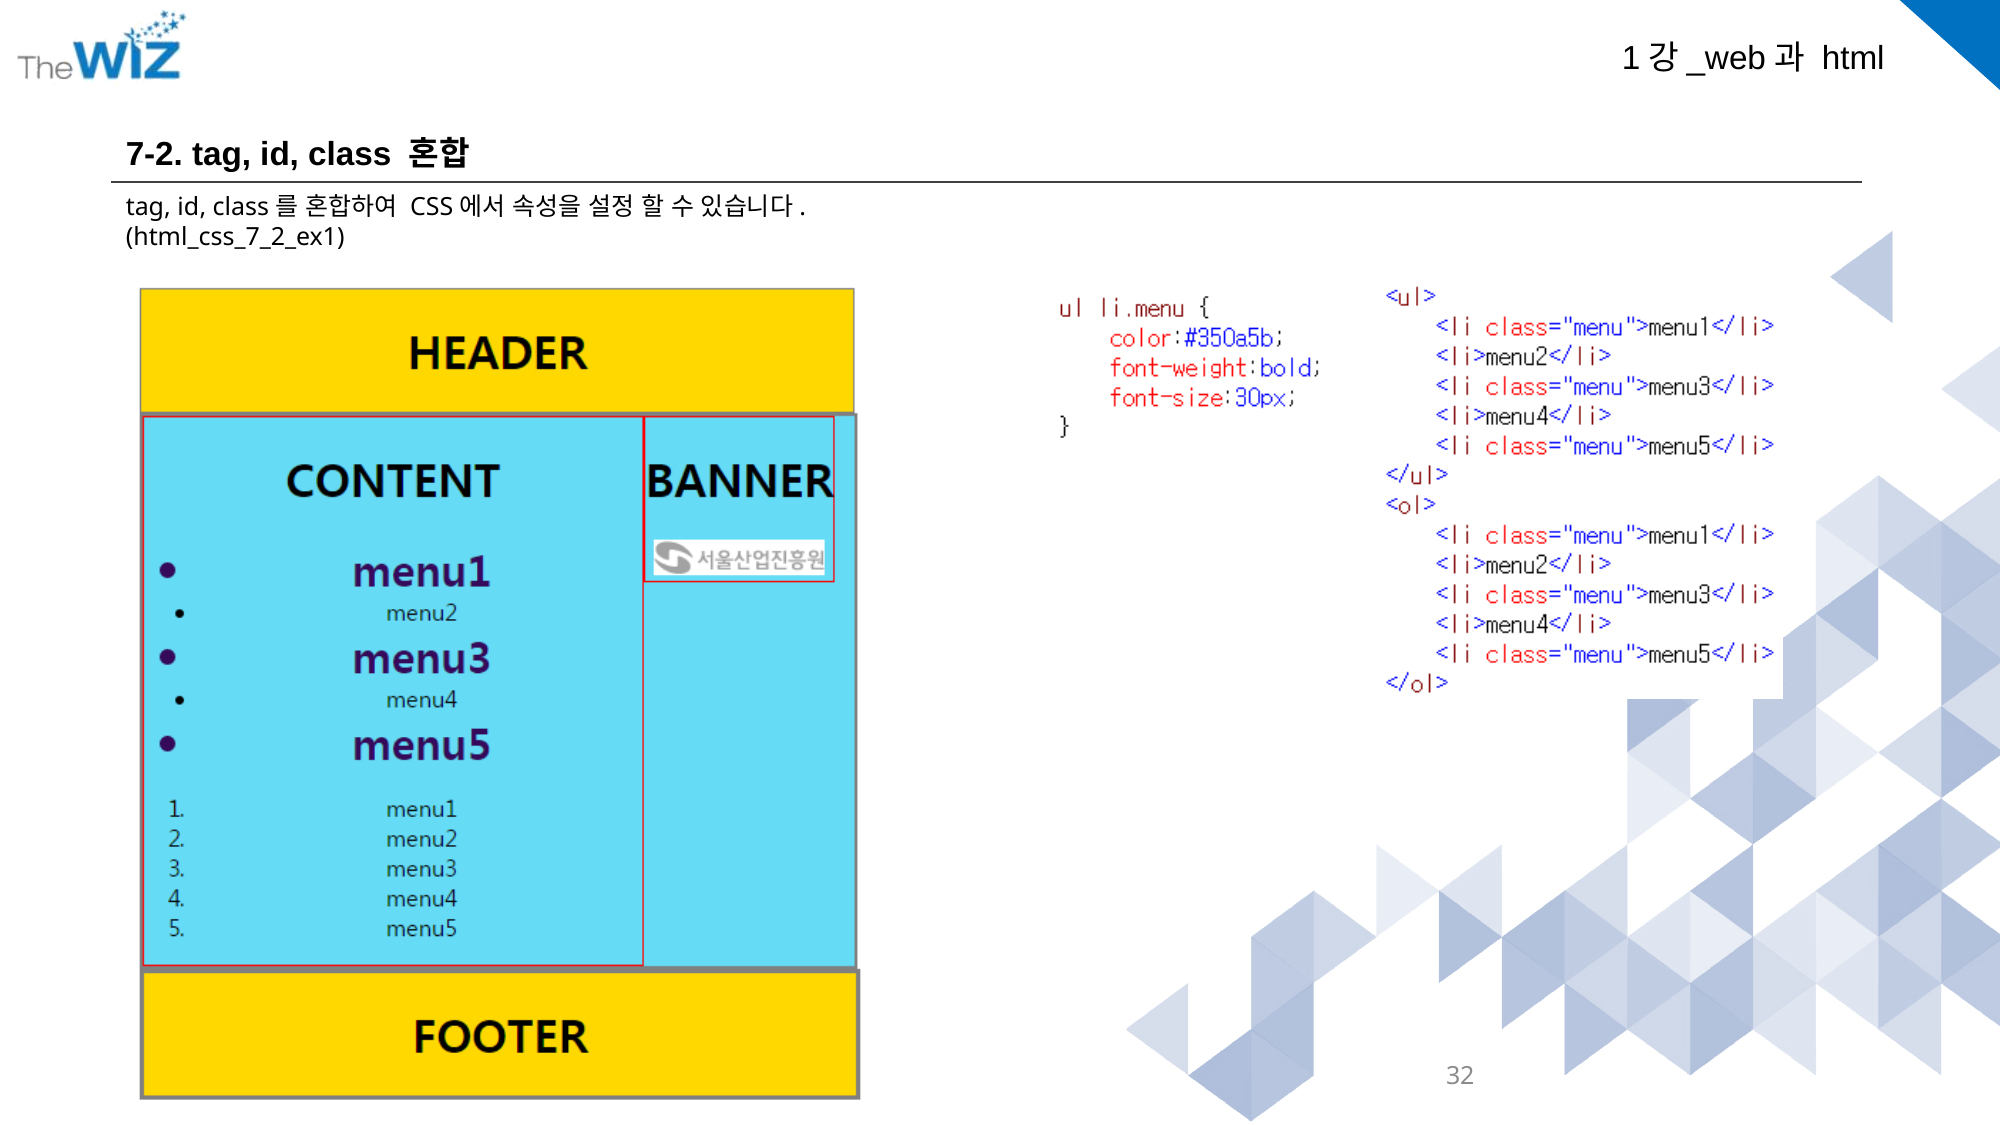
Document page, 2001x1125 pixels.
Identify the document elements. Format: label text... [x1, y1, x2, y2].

text_box 7-2. tag, id, class 혼합 [111, 124, 1863, 180]
picture [1379, 284, 1783, 699]
picture [130, 284, 869, 1107]
picture [1039, 284, 1348, 449]
picture [0, 0, 215, 90]
text_box tag, id, class를 혼합하여 CSS에서 속성을 설정 할 수 있습니다. (html_css_7_2_ex1) [111, 183, 1863, 258]
slide_number 32 [1039, 1046, 1490, 1107]
